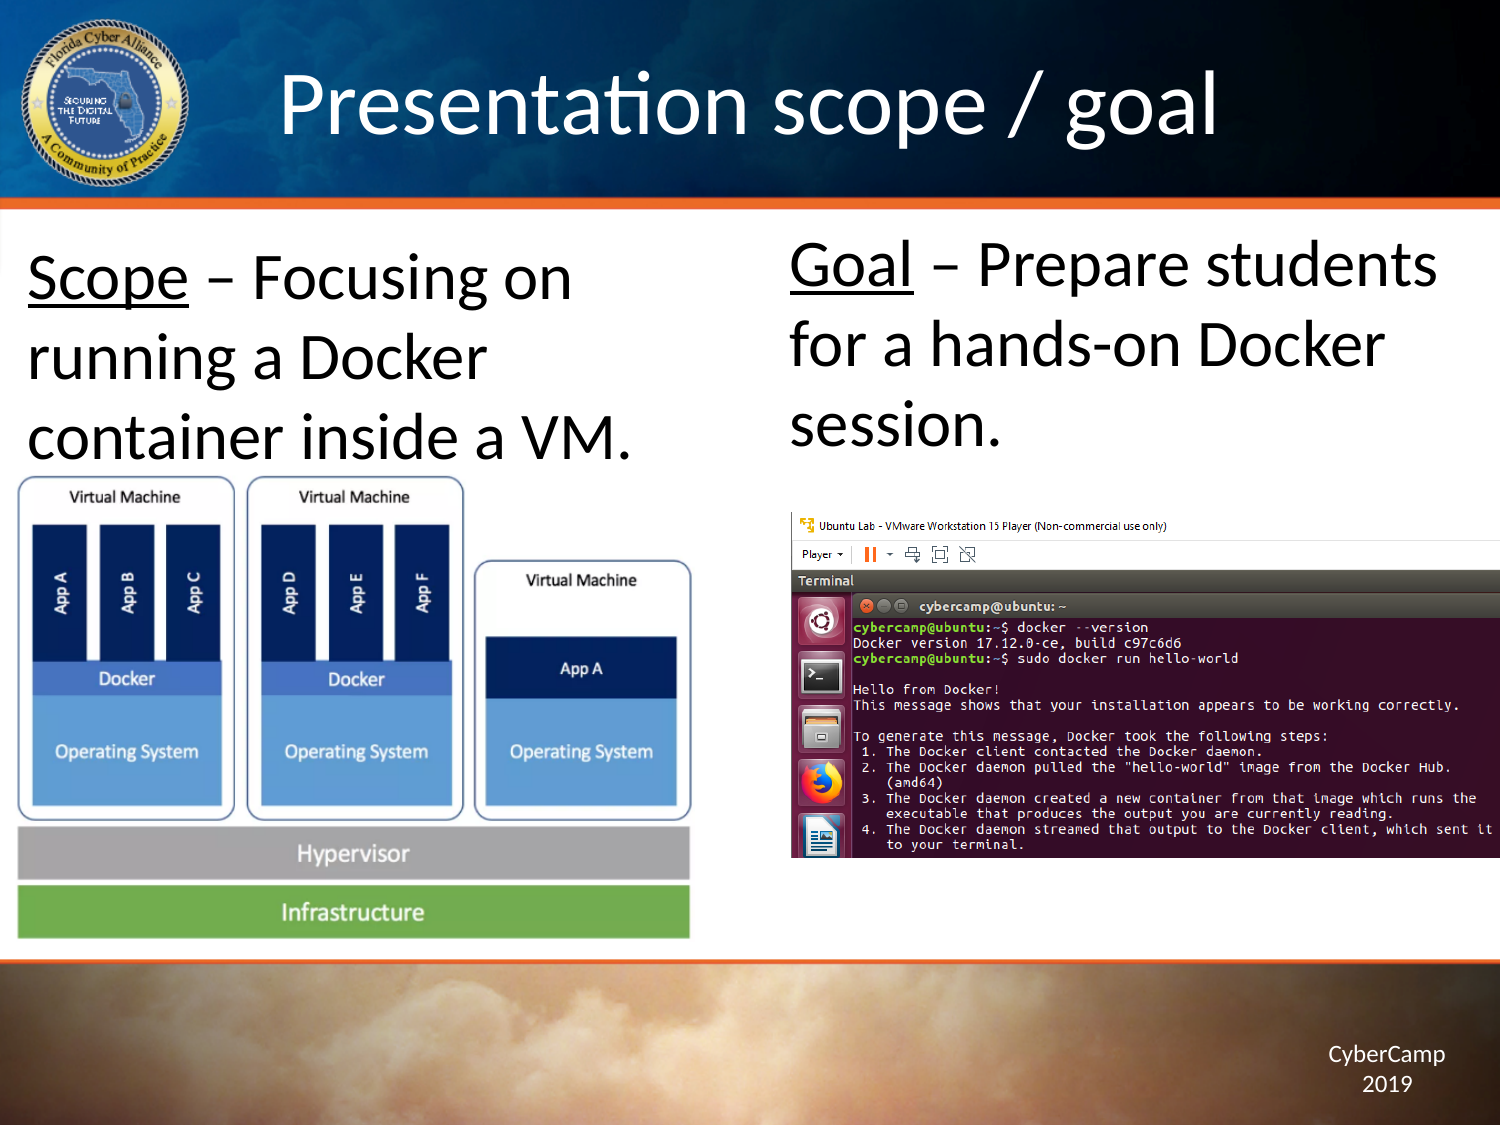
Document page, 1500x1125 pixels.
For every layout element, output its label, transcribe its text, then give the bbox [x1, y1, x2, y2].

text_box Goal – Prepare students for a hands-on Docker session. [774, 212, 1500, 513]
title Presentation scope / goal [75, 4, 1425, 192]
picture [12, 474, 696, 942]
picture [791, 512, 1500, 858]
picture [0, 958, 1500, 1125]
text_box Scope – Focusing on running a Docker container inside a VM. [12, 224, 675, 474]
picture [0, 0, 1500, 292]
